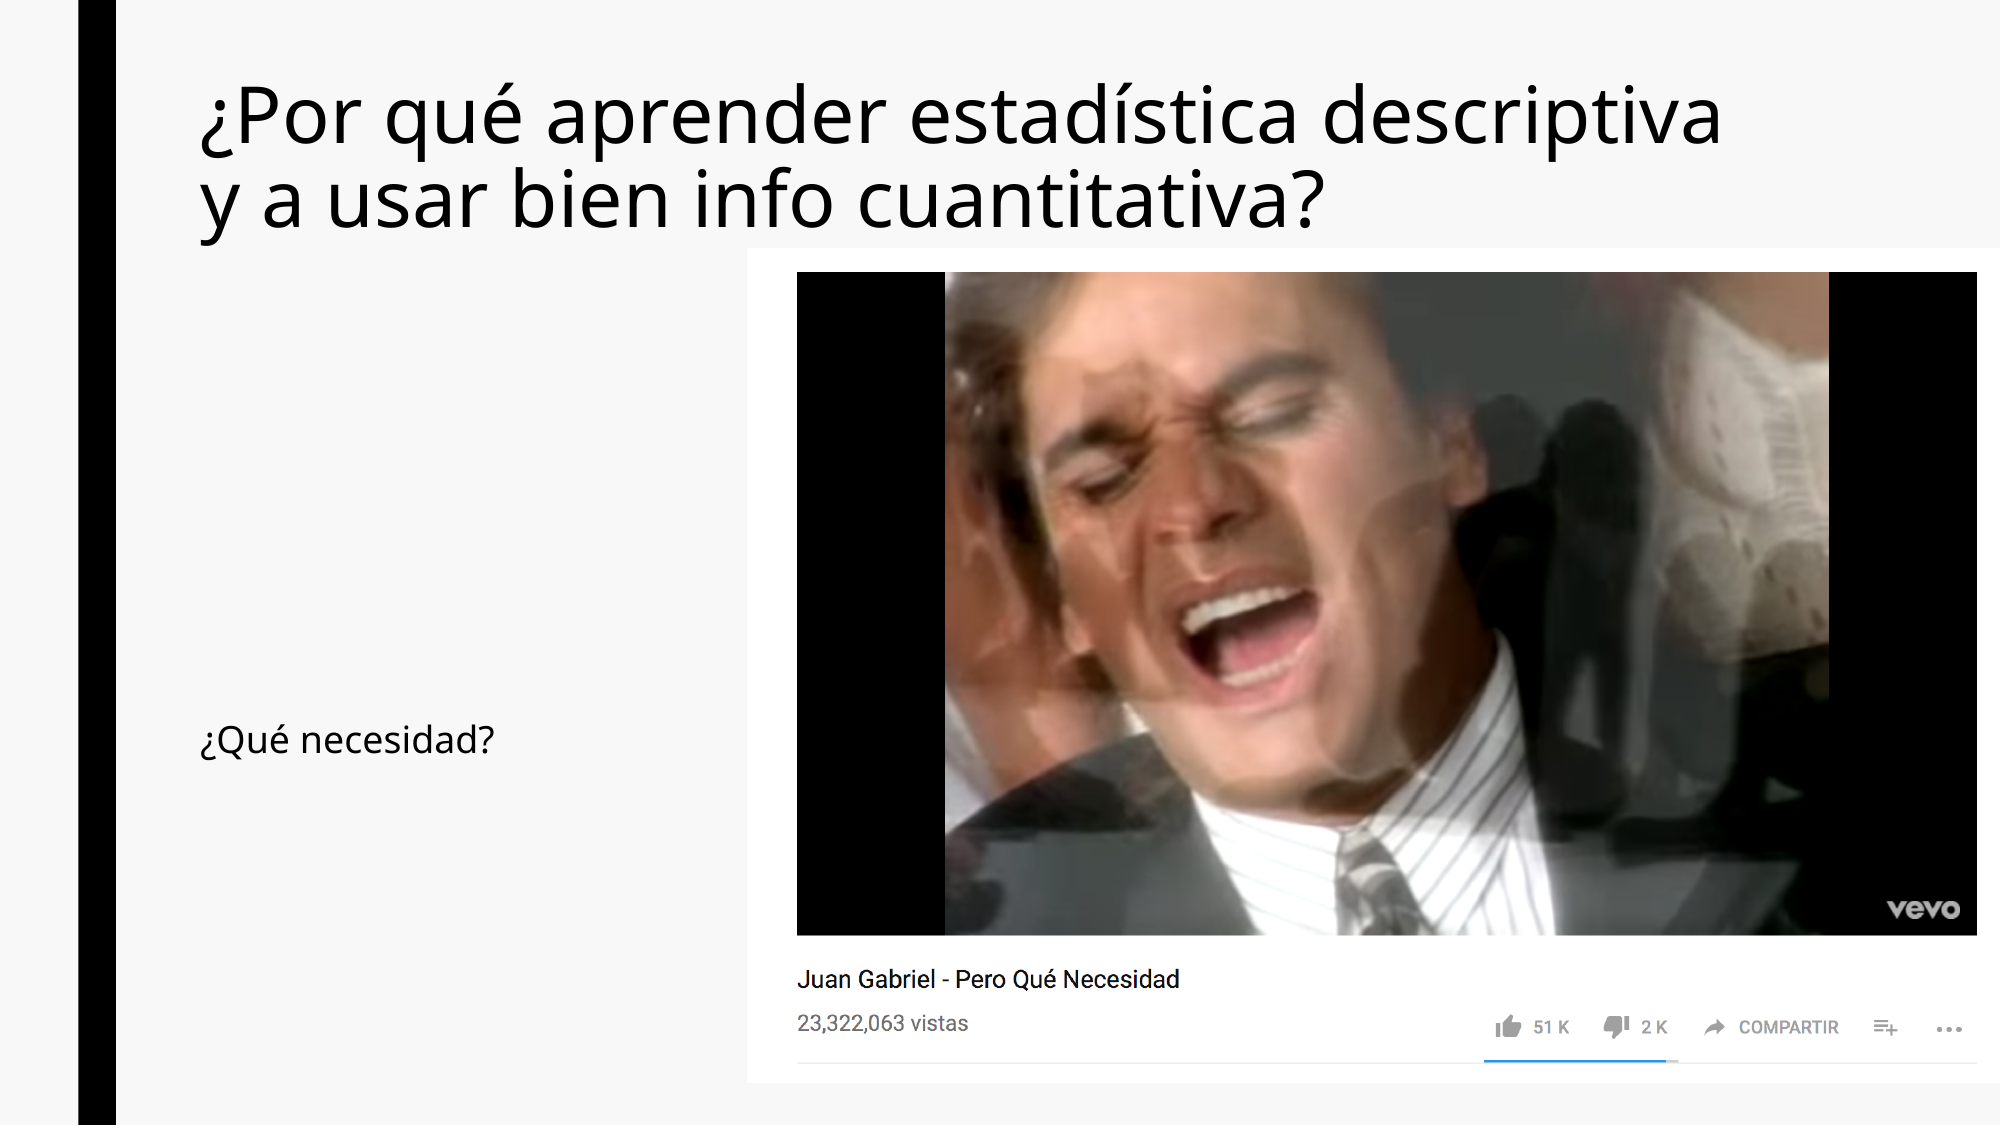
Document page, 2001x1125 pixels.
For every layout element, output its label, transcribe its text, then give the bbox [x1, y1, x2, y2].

text_box ¿Qué necesidad? [185, 708, 581, 769]
picture [747, 248, 2000, 1083]
title ¿Por qué aprender estadística descriptiva y a usar bien info cuantitativa? [185, 68, 1761, 312]
